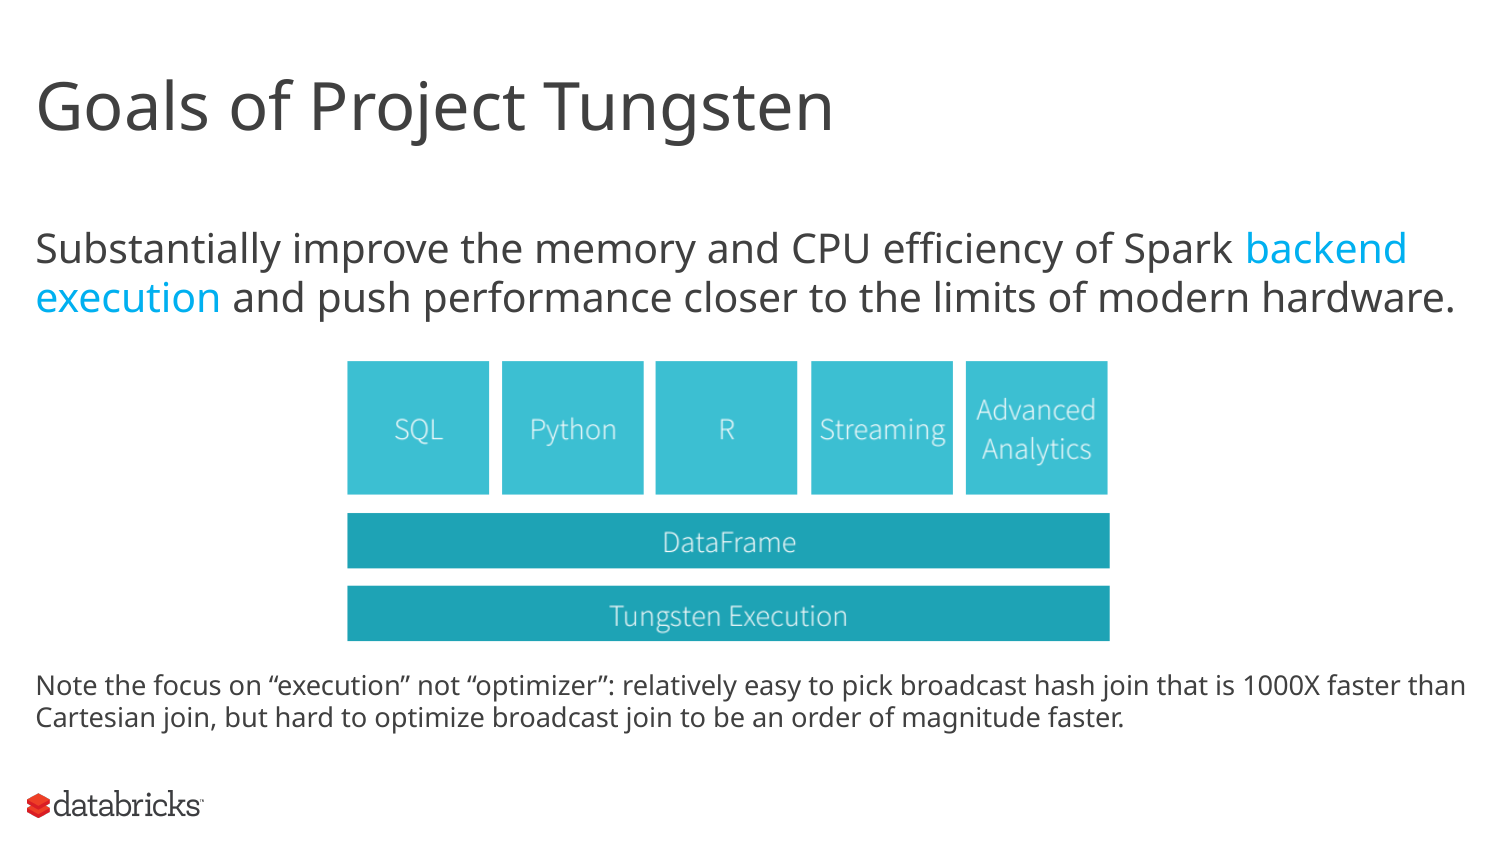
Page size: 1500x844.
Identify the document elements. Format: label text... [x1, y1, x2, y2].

picture [27, 790, 204, 818]
list Substantially improve the memory and CPU efficiency of Spark backend execution and push performance closer to the limits of modern hardware. Note the focus on “execution” not “optimizer”: relatively easy to pick broadcast hash join that is 1000X faster than Cartesian join, but hard to optimize broadcast join to be an order of magnitude faster. [27, 214, 1481, 773]
title Goals of Project Tungsten [27, 33, 1481, 175]
picture [342, 357, 1111, 644]
